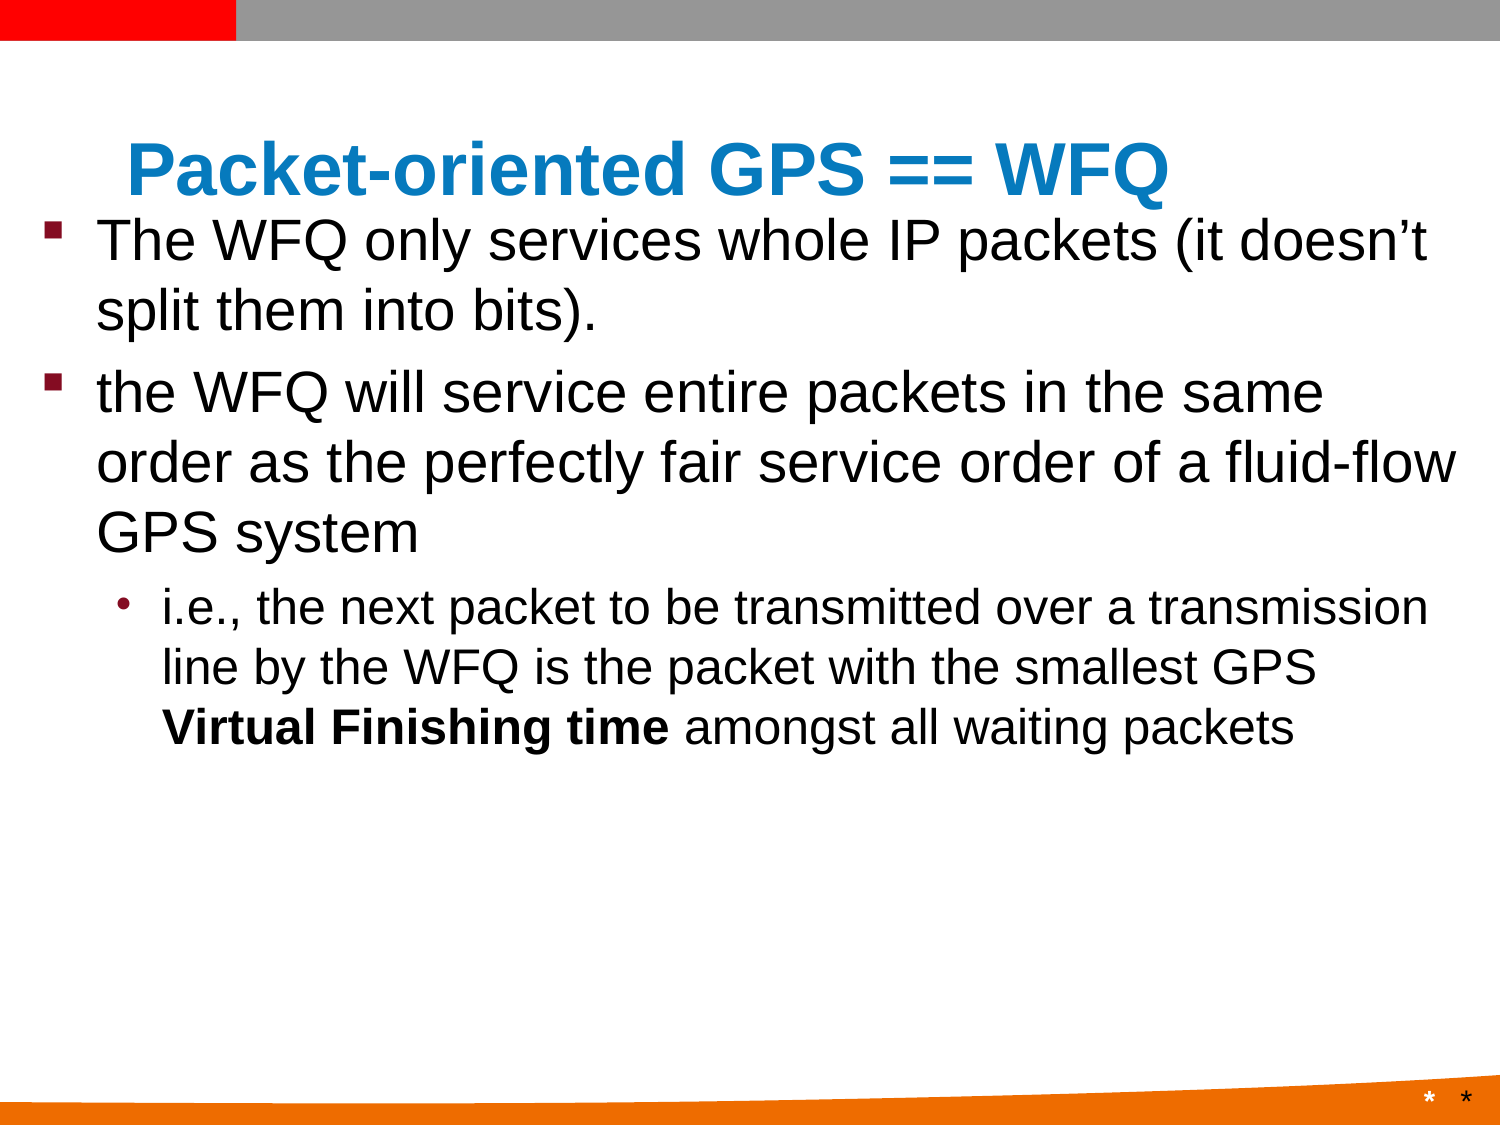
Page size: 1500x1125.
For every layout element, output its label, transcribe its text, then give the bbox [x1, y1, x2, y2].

slide_number * [1137, 1074, 1488, 1116]
title Packet-oriented GPS == WFQ [110, 112, 1500, 317]
list The WFQ only services whole IP packets (it doesn’t split them into bits). the WFQ will service entire packets in the same order as the perfectly fair service order of a fluid-flow GPS system i.e., the next packet to be transmitted over a transmission line by the WFQ is the packet with the smallest GPS Virtual Finishing time amongst all waiting packets [24, 194, 1488, 1059]
